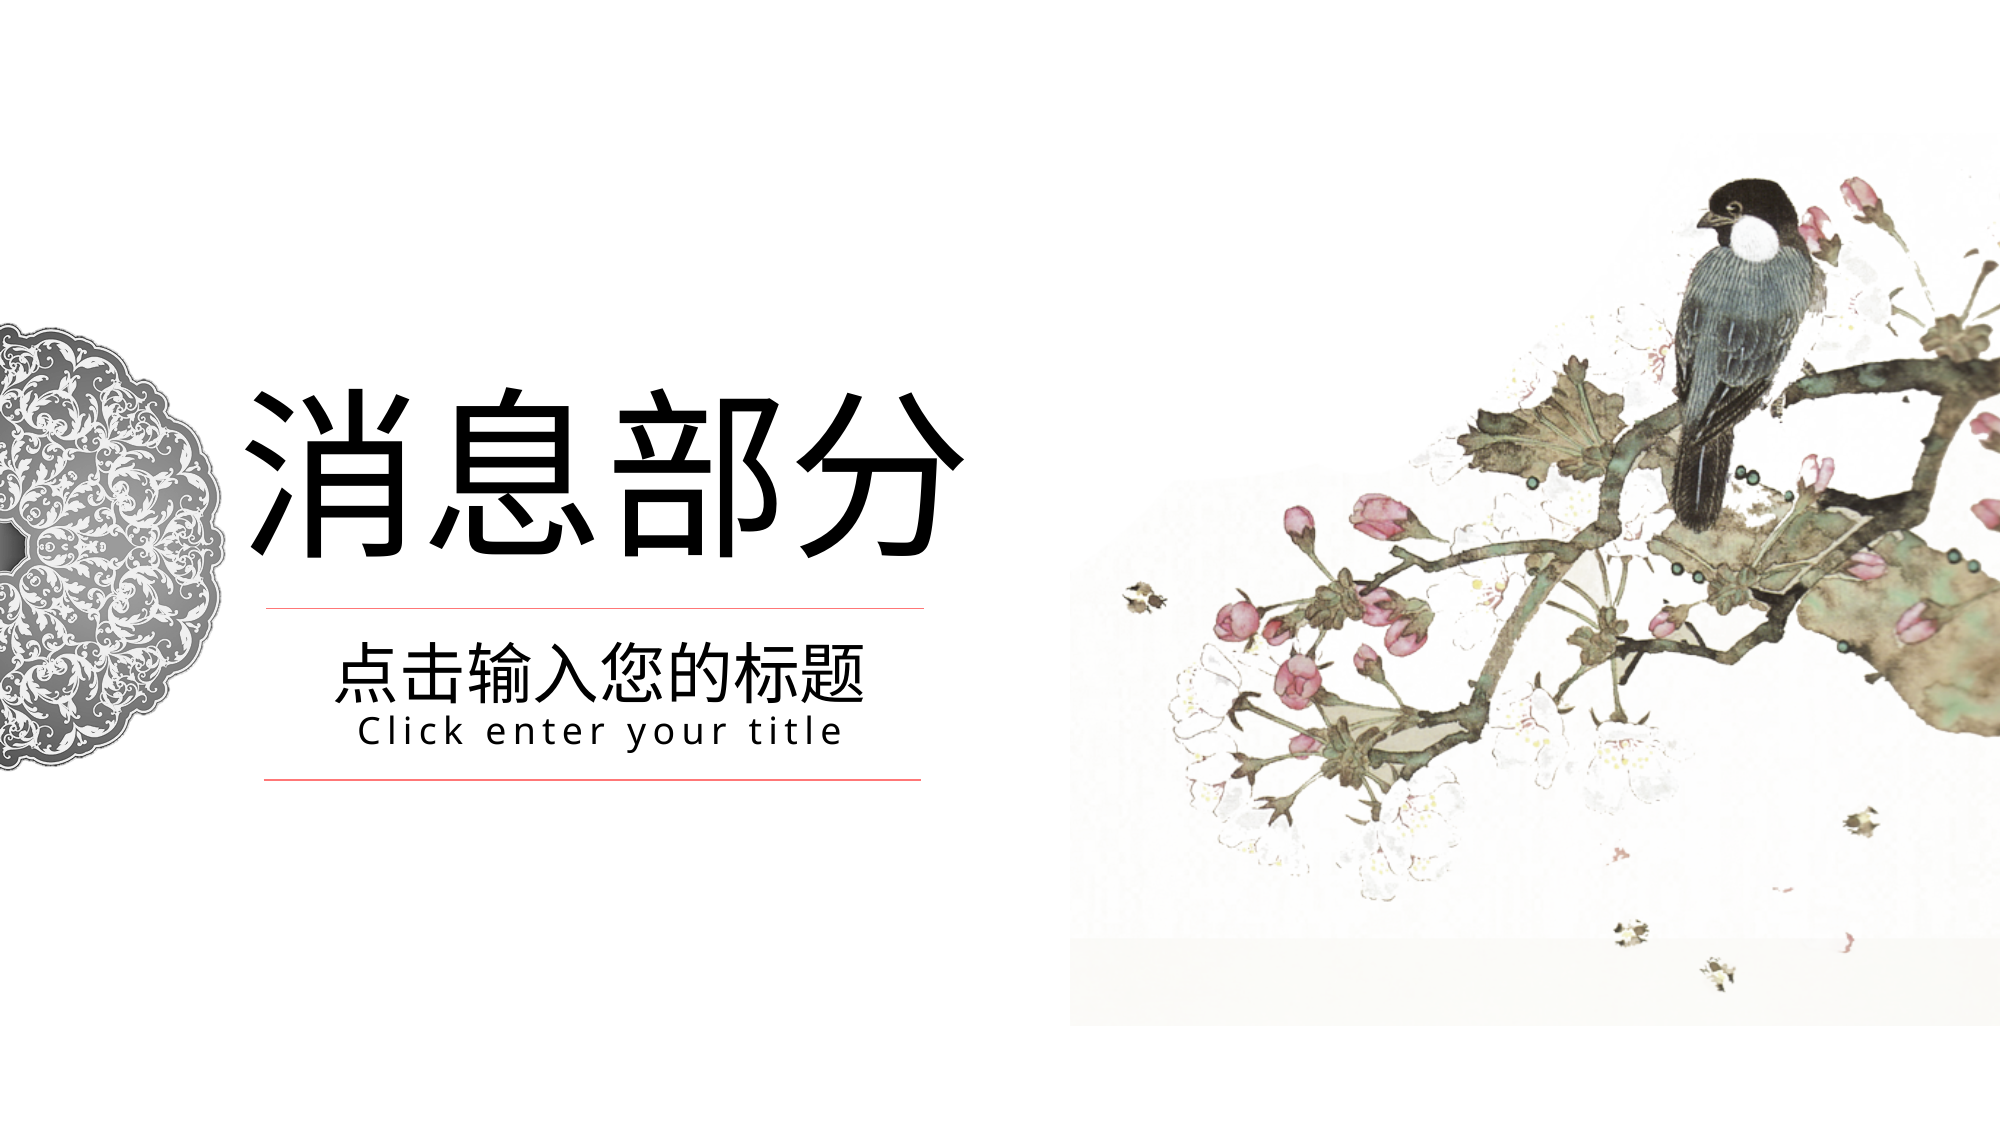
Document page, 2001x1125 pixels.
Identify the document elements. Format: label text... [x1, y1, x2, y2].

picture [1069, 133, 2000, 1026]
text_box 消息部分 [245, 353, 1045, 588]
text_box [318, 624, 882, 761]
picture [0, 312, 245, 782]
